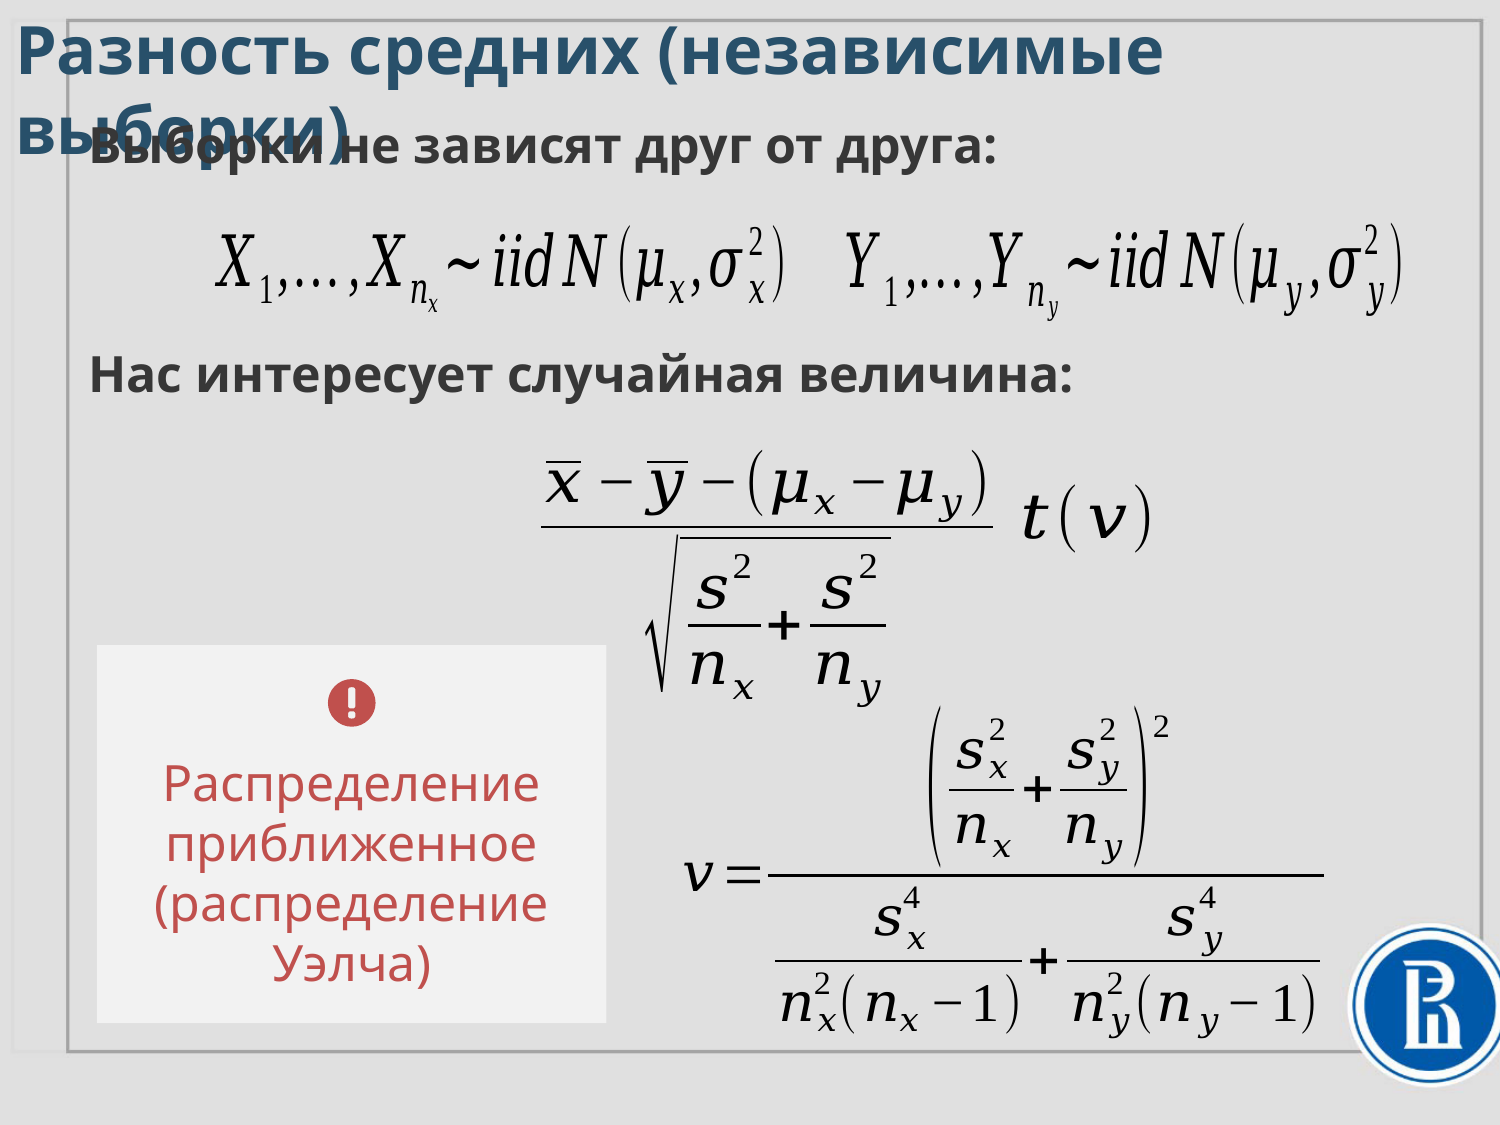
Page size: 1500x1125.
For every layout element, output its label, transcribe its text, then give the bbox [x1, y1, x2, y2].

text_box [327, 679, 376, 727]
picture [0, 102, 1500, 1125]
text_box Распределение приближенное (распределение Уэлча) [133, 751, 570, 992]
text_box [88, 113, 1405, 418]
title Разность средних (независимые выборки) [0, 0, 1500, 102]
text_box [96, 645, 607, 1024]
